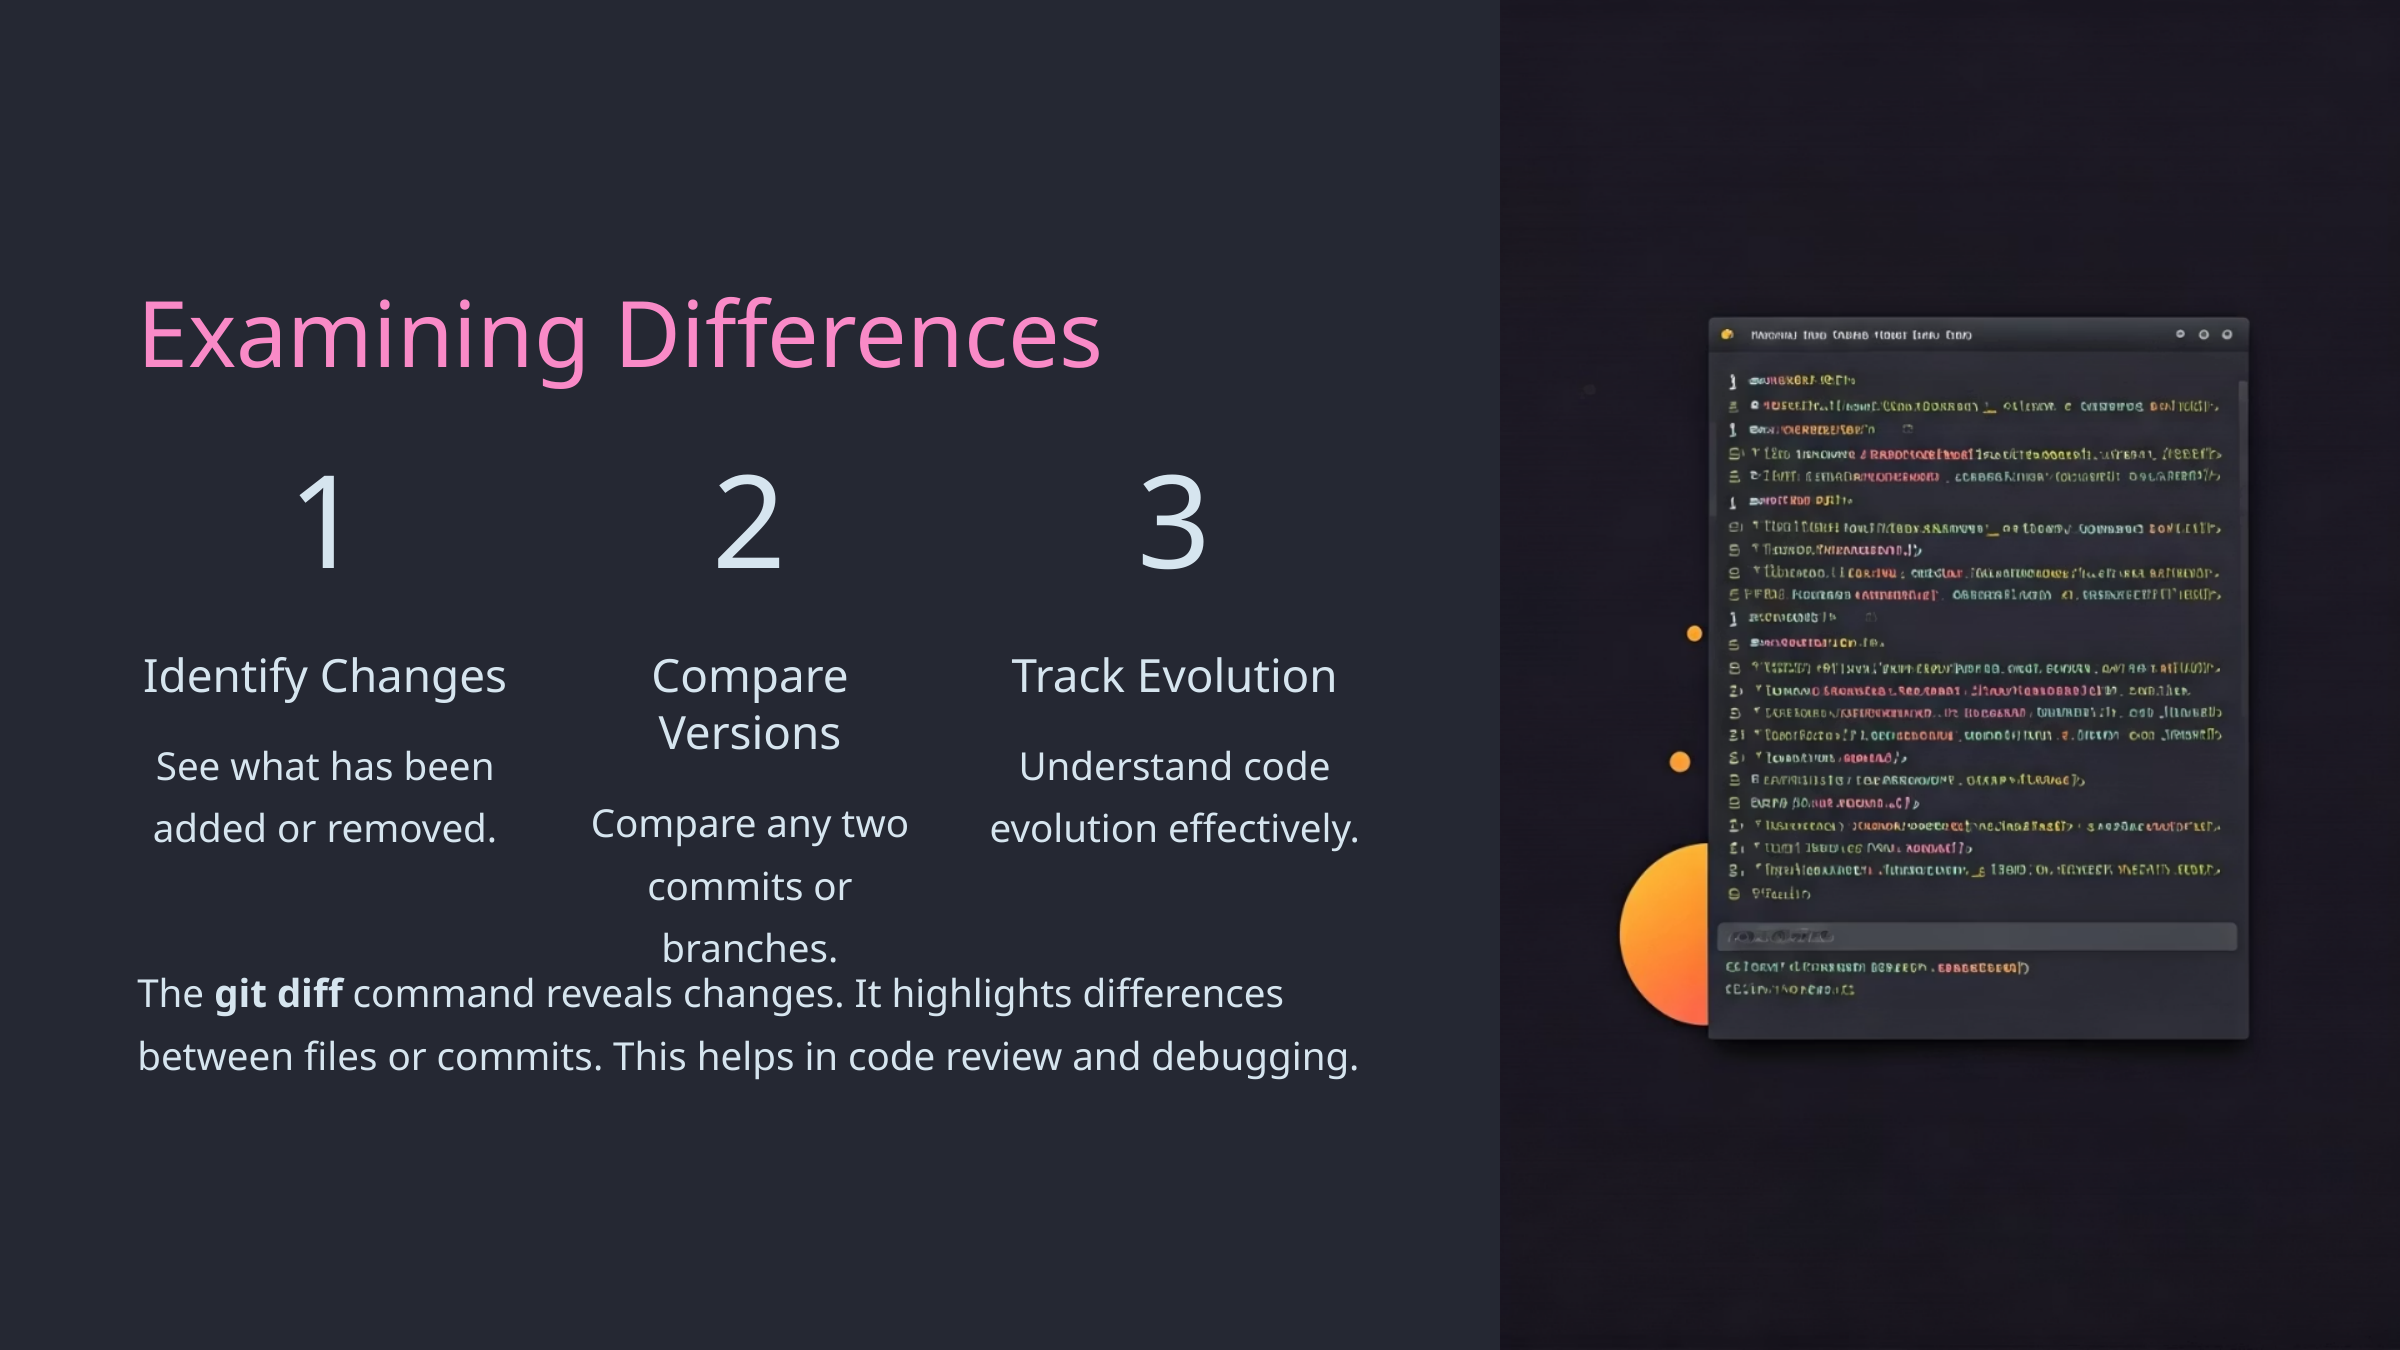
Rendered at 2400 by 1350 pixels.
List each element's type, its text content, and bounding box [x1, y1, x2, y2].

text_box The git diff command reveals changes. It highlights differences between files or commits. This helps in code review and debugging. [137, 952, 1363, 1079]
text_box Examining Differences [137, 271, 1109, 387]
text_box See what has been added or removed. [137, 725, 514, 851]
text_box 3 [986, 465, 1363, 595]
text_box Track Evolution [986, 643, 1363, 702]
text_box Compare Versions [562, 644, 938, 760]
text_box 2 [562, 465, 938, 595]
text_box Understand code evolution effectively. [986, 725, 1363, 851]
text_box 1 [137, 465, 514, 595]
picture [1499, 0, 2400, 1350]
text_box Identify Changes [137, 643, 514, 702]
text_box Compare any two commits or branches. [562, 783, 938, 909]
